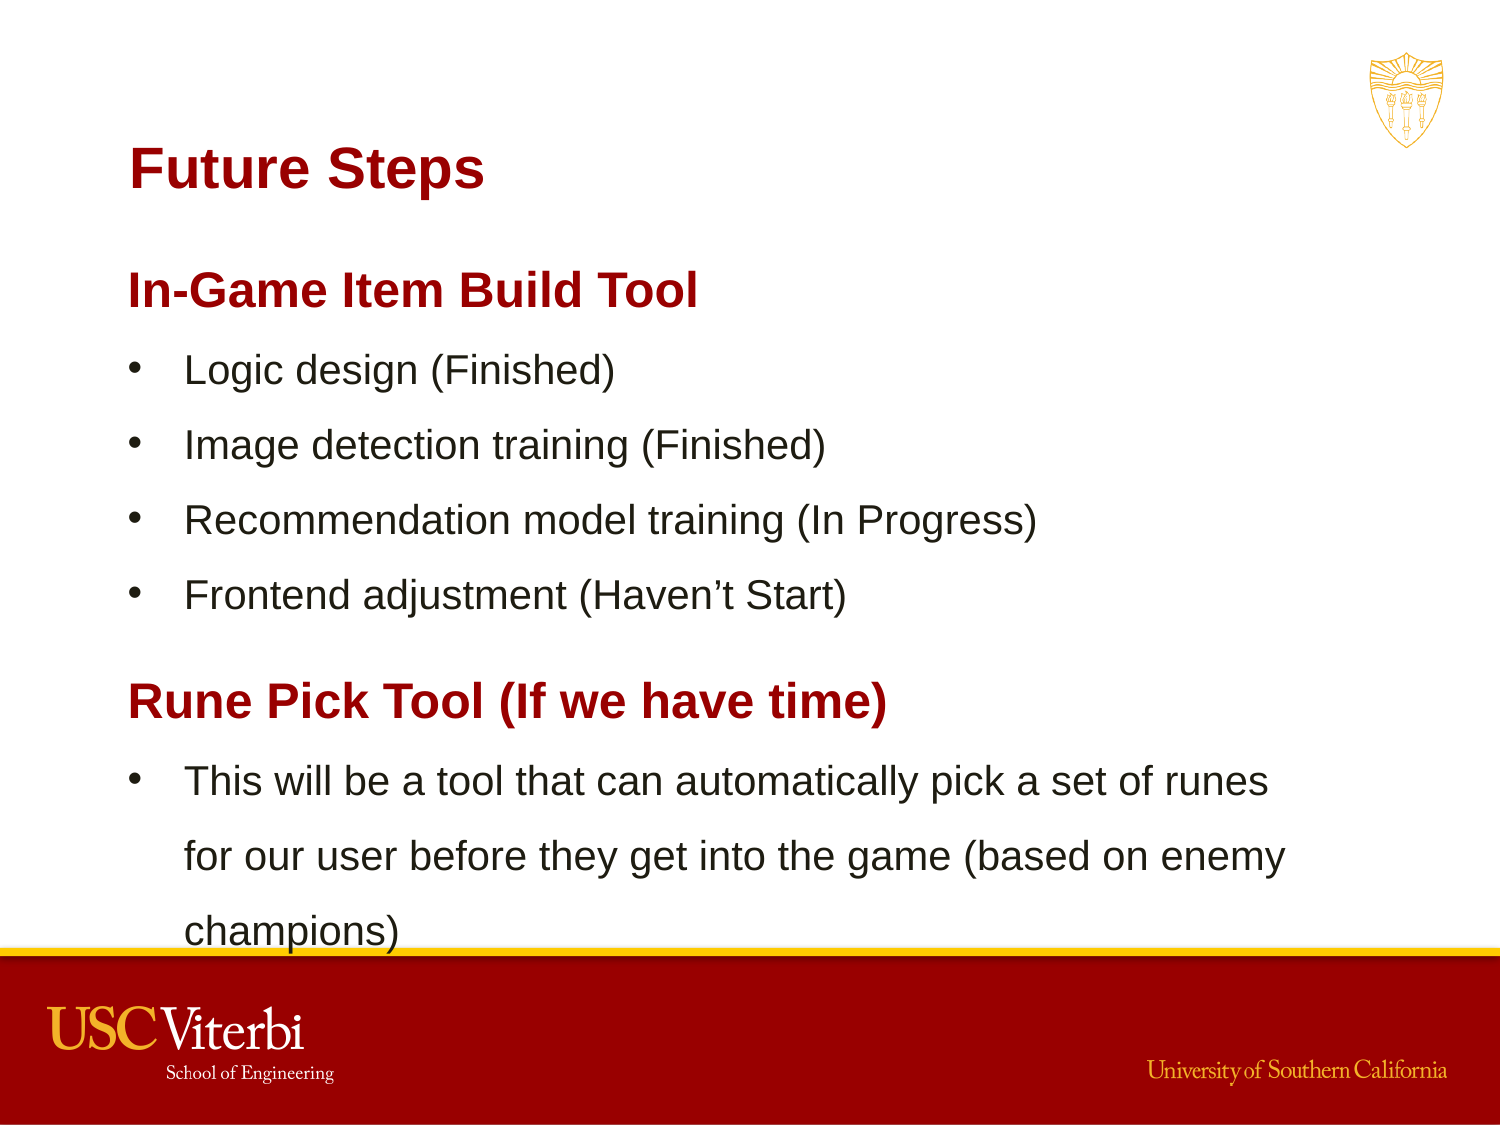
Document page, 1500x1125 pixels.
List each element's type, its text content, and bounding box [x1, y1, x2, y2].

text_box Rune Pick Tool (If we have time) This will be a tool that can automatically pick a set of runes for our user before they get into the game (based on enemy champions) [112, 631, 1327, 961]
picture [1147, 1059, 1447, 1086]
text_box Future Steps [115, 123, 502, 208]
picture [1345, 39, 1468, 162]
text_box In-Game Item Build Tool Logic design (Finished) Image detection training (Finished) Recommendation model training (In Progress) Frontend adjustment (Haven’t Start) [112, 220, 1327, 625]
picture [47, 1006, 334, 1084]
